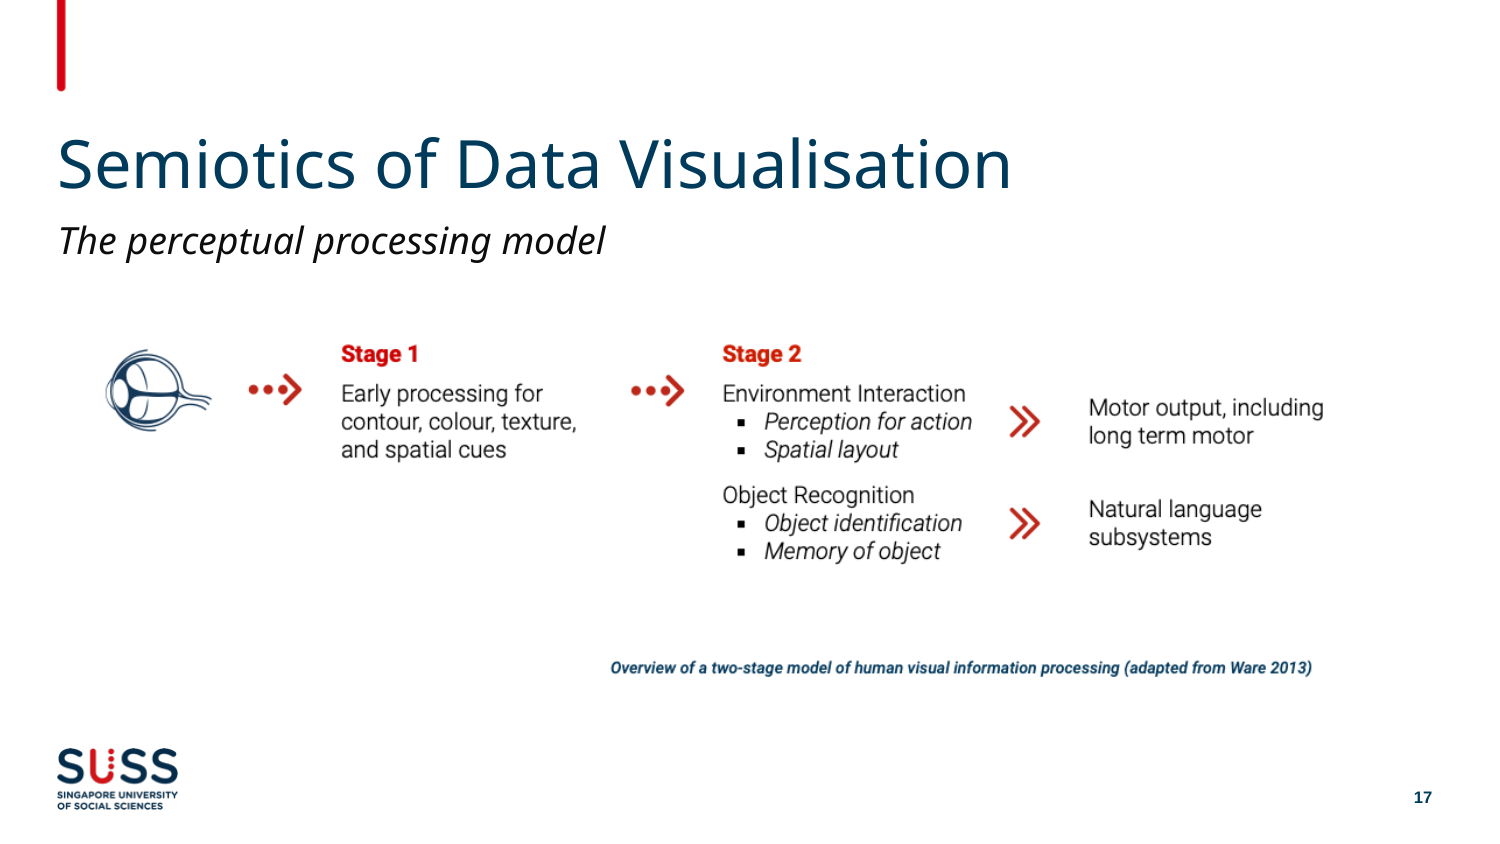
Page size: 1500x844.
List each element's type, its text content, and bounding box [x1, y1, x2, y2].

picture [56, 0, 70, 74]
picture [100, 333, 1344, 684]
picture [57, 748, 178, 810]
title Semiotics of Data Visualisation [42, 74, 1448, 209]
list The perceptual processing model [42, 209, 1448, 278]
